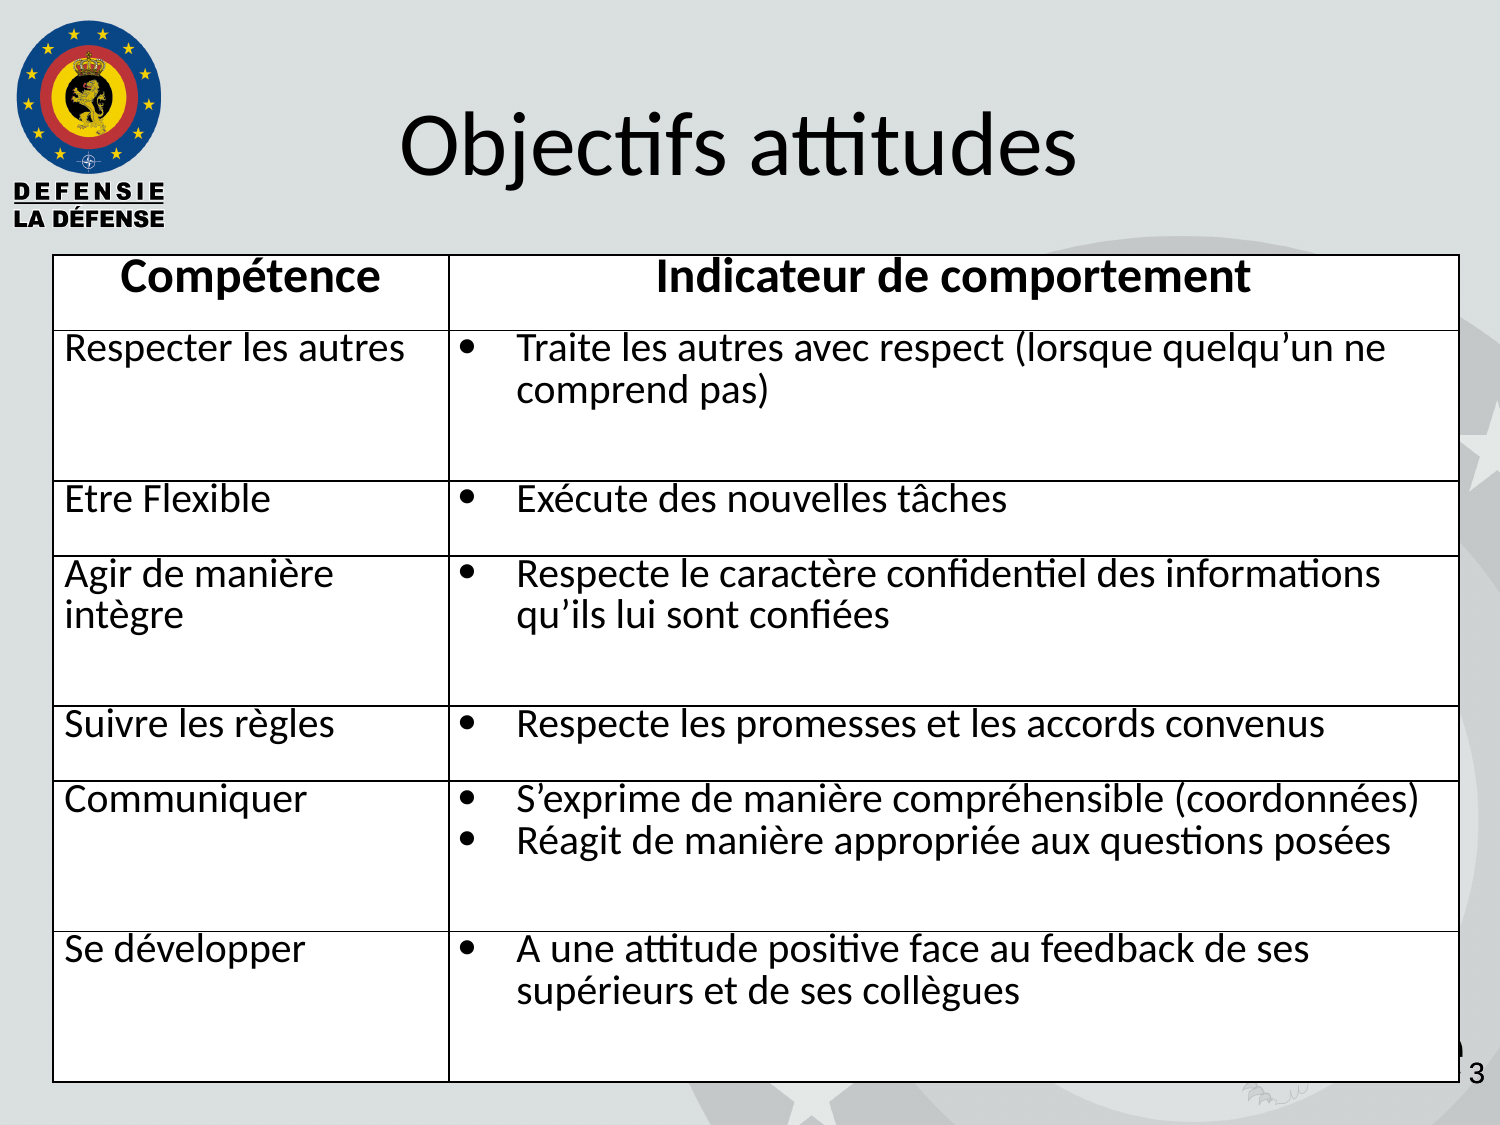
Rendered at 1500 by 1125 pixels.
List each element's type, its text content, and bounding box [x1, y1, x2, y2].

text_box 3 [1149, 1046, 1500, 1125]
table_cell Traite les autres avec respect (lorsque quelqu’un ne comprend pas) [450, 331, 1458, 480]
picture [0, 0, 1500, 1125]
table_header Indicateur de comportement [450, 256, 1458, 330]
table_cell A une attitude positive face au feedback de ses supérieurs et de ses collègues [450, 932, 1458, 1081]
table_cell Suivre les règles [54, 707, 448, 780]
table_cell Respecte le caractère confidentiel des informations qu’ils lui sont confiées [450, 557, 1458, 705]
table_cell Respecter les autres [54, 331, 448, 480]
table_cell Agir de manière intègre [54, 557, 448, 705]
table_cell Se développer [54, 932, 448, 1081]
table_header Compétence [54, 256, 448, 330]
table_cell Exécute des nouvelles tâches [450, 482, 1458, 555]
table_cell Respecte les promesses et les accords convenus [450, 707, 1458, 780]
title Objectifs attitudes [74, 44, 1426, 233]
table_cell S’exprime de manière compréhensible (coordonnées) Réagit de manière appropriée aux questions posées [450, 782, 1458, 931]
table_cell Communiquer [54, 782, 448, 931]
table_cell Etre Flexible [54, 482, 448, 555]
